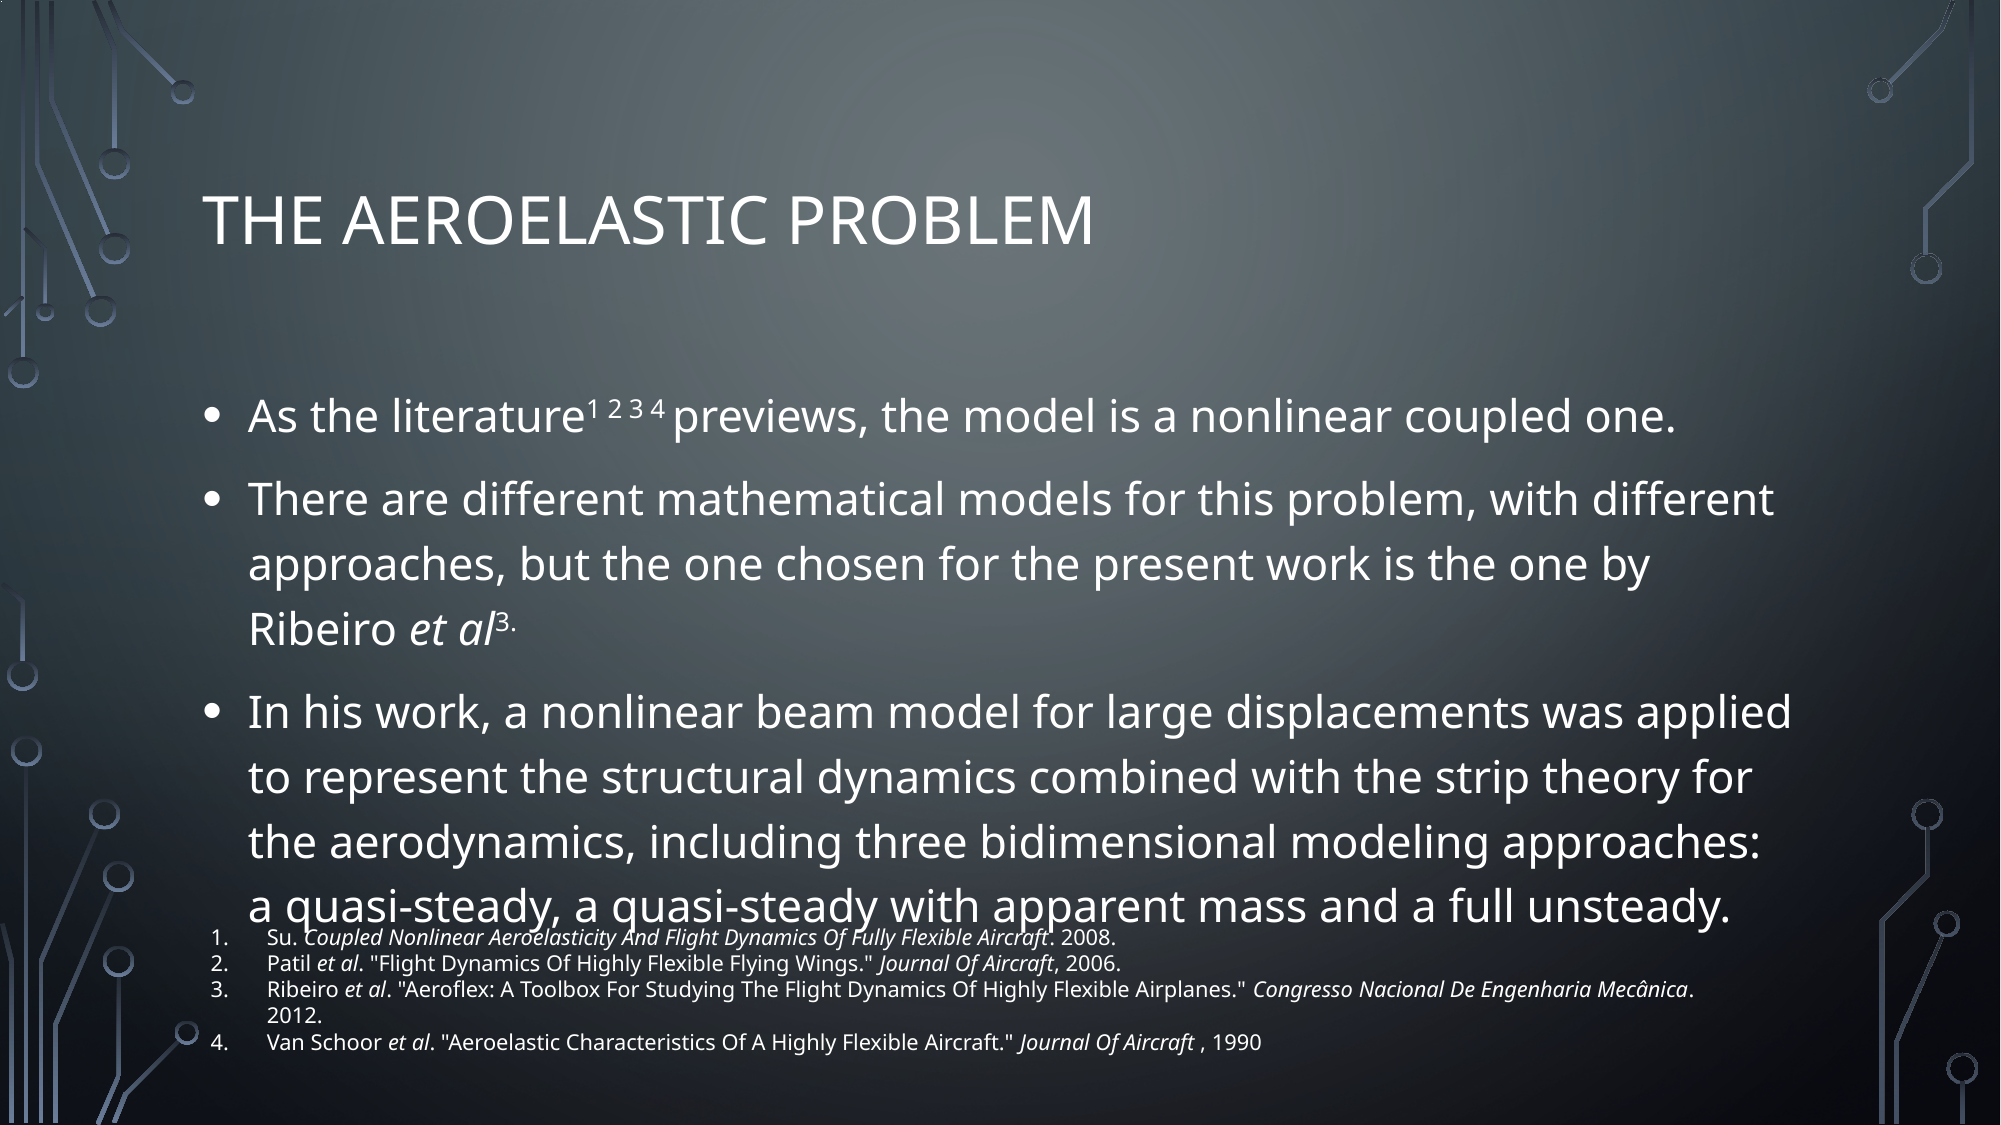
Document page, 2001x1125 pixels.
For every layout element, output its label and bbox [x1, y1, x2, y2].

text_box [0, 0, 201, 1125]
text_box [1866, 0, 1978, 1124]
picture [201, 0, 2000, 1125]
